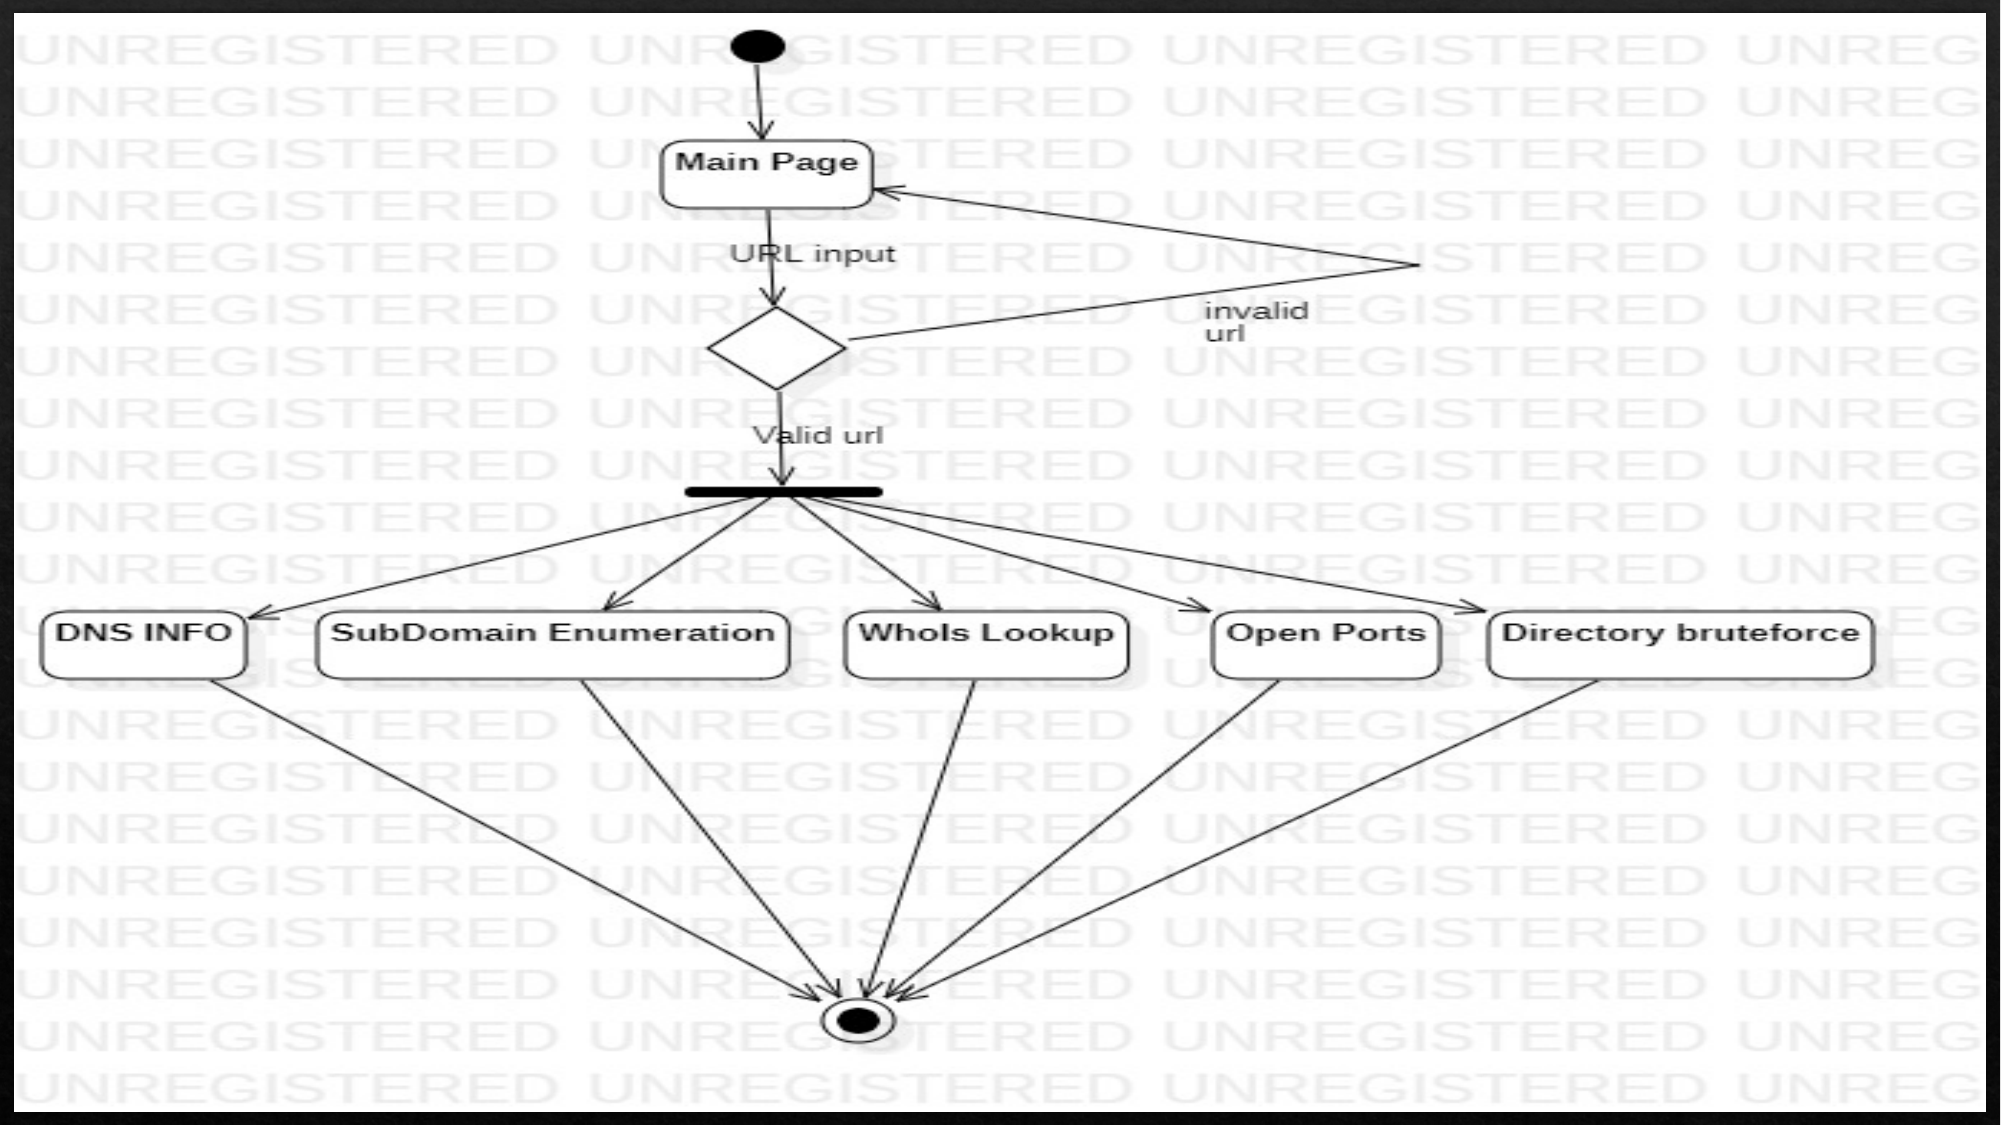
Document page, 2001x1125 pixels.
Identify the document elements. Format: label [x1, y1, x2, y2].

list [14, 12, 1986, 1112]
